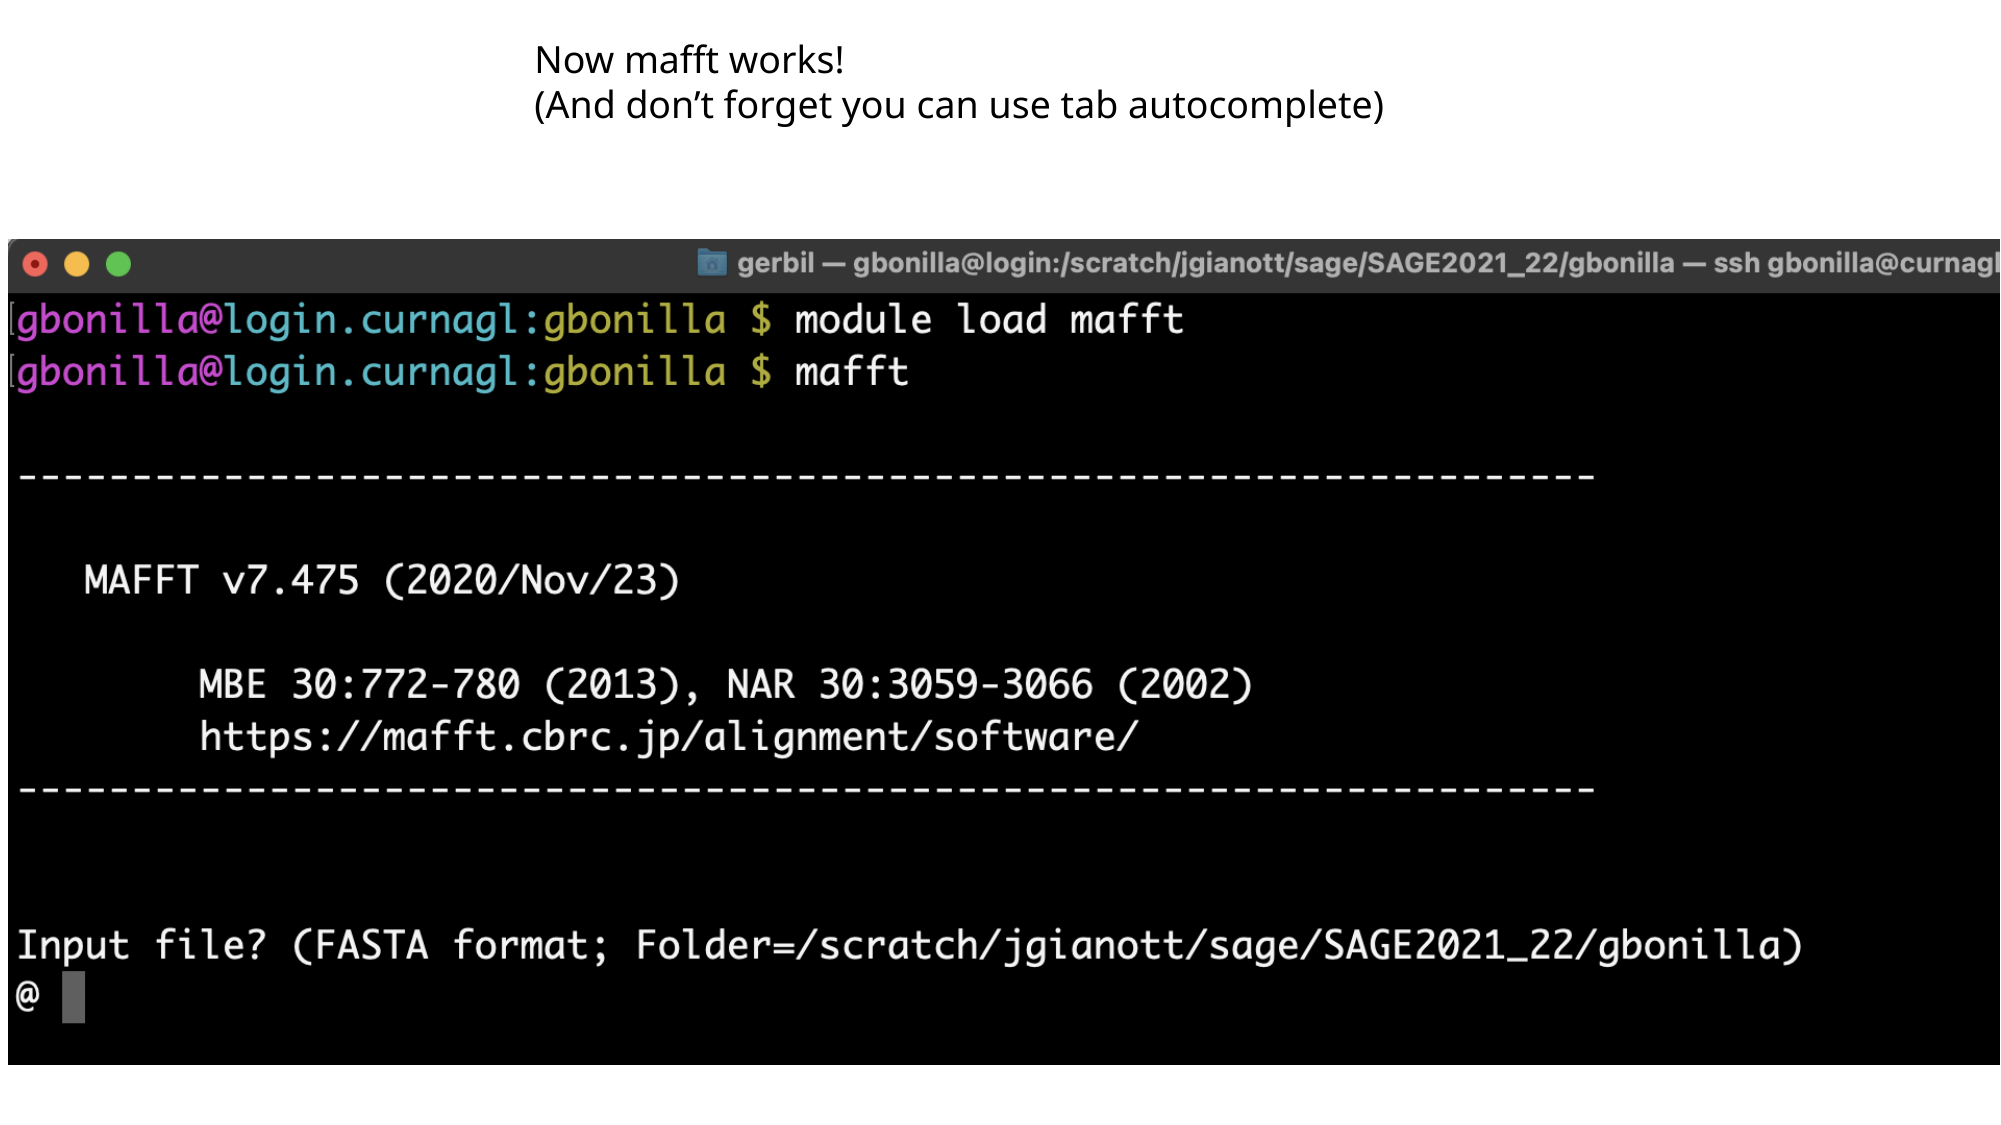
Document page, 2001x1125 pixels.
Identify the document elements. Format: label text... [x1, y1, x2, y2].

picture [8, 239, 2000, 1065]
text_box Now mafft works! (And don’t forget you can use tab autocomplete) [519, 28, 1481, 134]
